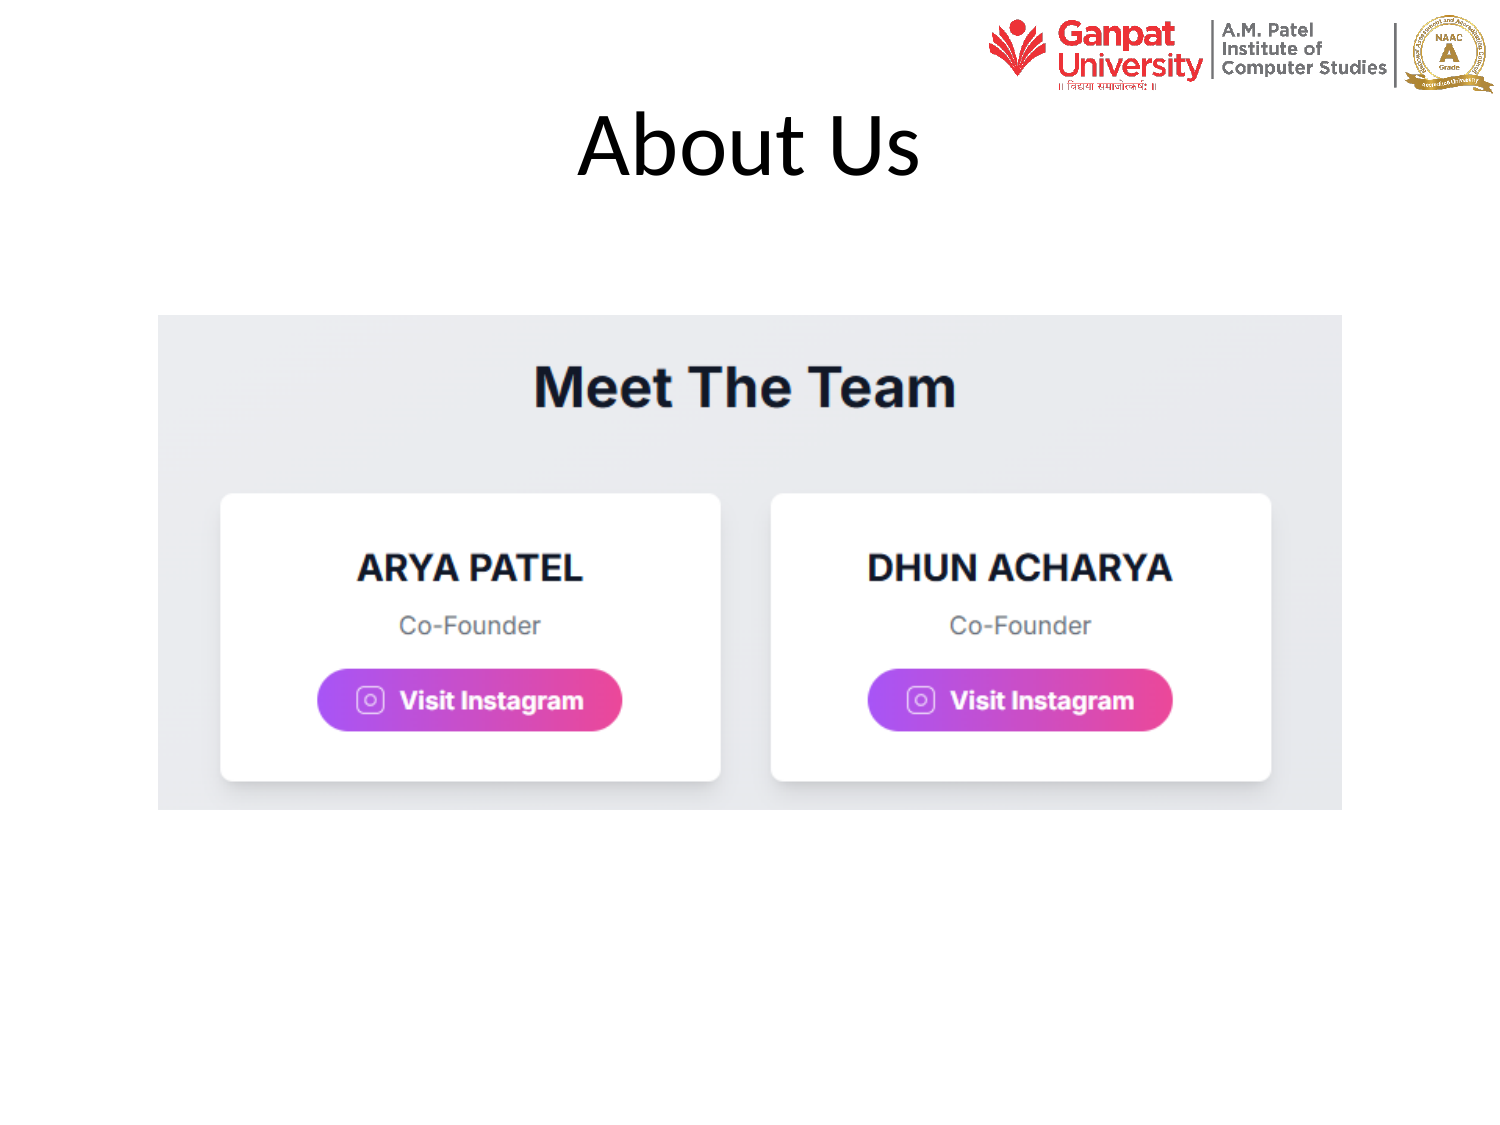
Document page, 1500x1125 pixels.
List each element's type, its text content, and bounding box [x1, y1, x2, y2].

picture [989, 15, 1494, 94]
title About Us [75, 45, 1425, 233]
picture [158, 315, 1342, 810]
